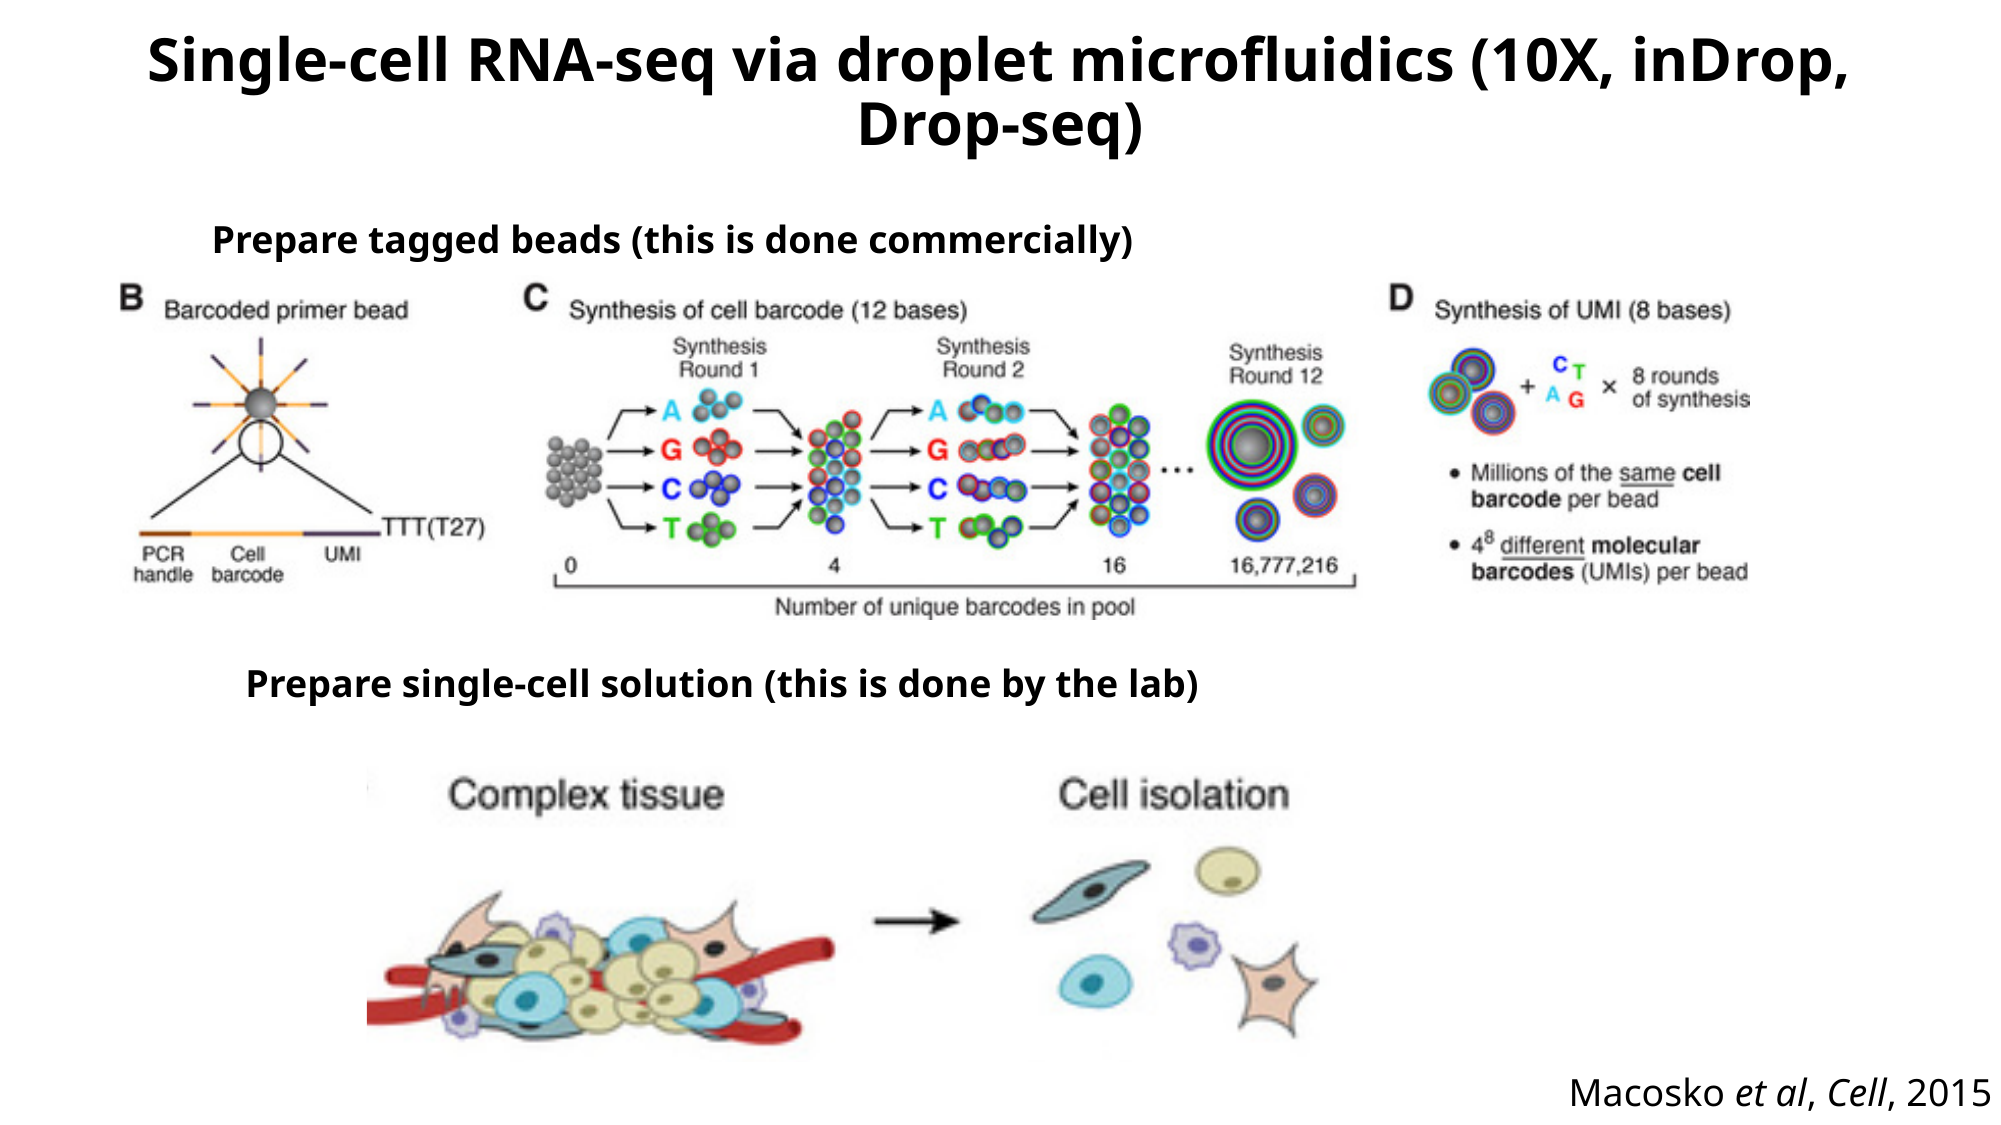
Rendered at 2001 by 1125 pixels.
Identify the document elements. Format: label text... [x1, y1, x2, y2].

picture [366, 765, 1381, 1062]
text_box Macosko et al, Cell, 2015 [1553, 1061, 2000, 1121]
picture [118, 274, 1751, 621]
text_box Prepare single-cell solution (this is done by the lab) [230, 652, 1215, 712]
title Single-cell RNA-seq via droplet microfluidics (10X, inDrop, Drop-seq) [101, 21, 1899, 168]
text_box Prepare tagged beads (this is done commercially) [196, 208, 1149, 269]
